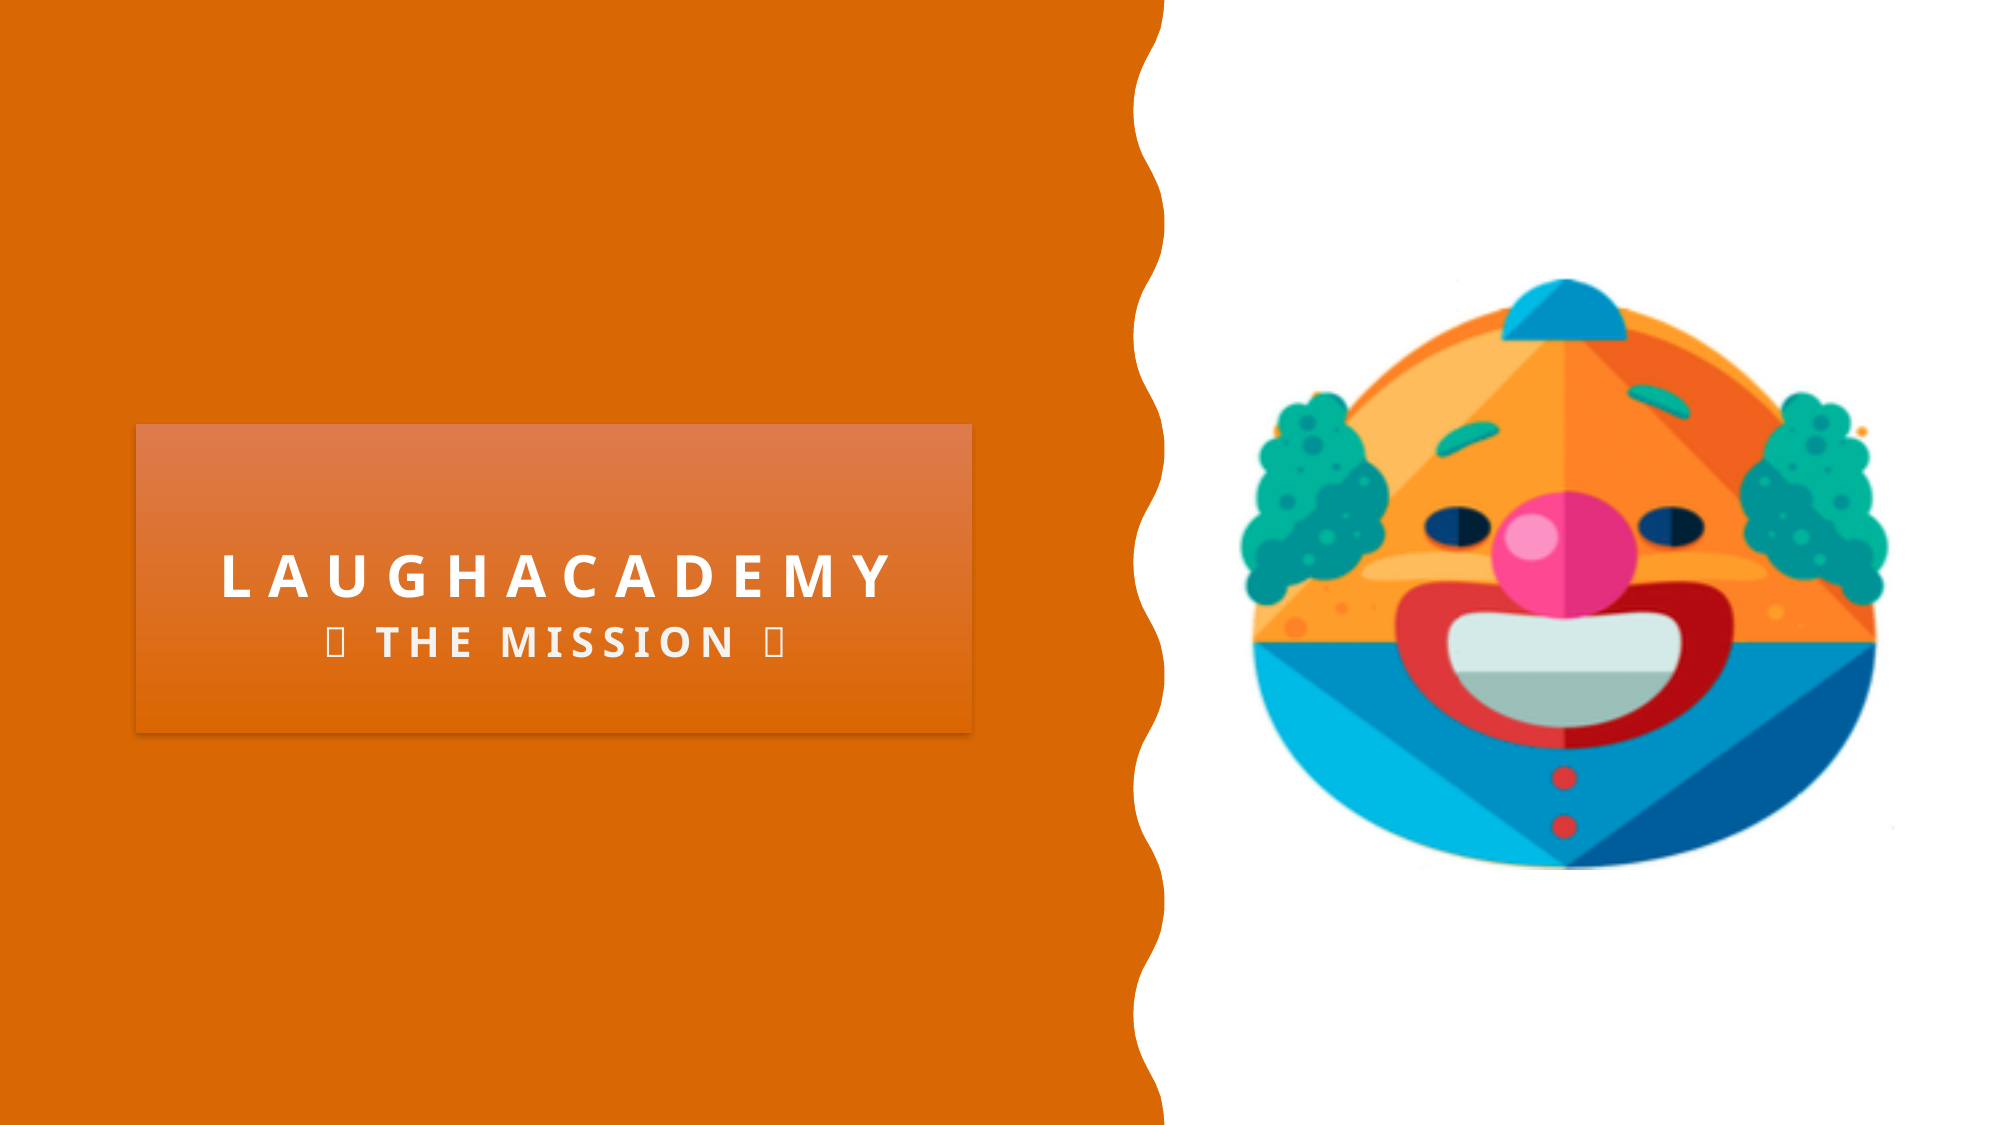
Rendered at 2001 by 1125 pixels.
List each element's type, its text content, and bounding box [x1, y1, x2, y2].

picture [1238, 256, 1895, 870]
title Laughacademy [136, 424, 973, 608]
subtitle  THE MISSION  [53, 608, 1018, 740]
text_box [0, 0, 1164, 1125]
text_box [1133, 0, 2000, 1125]
